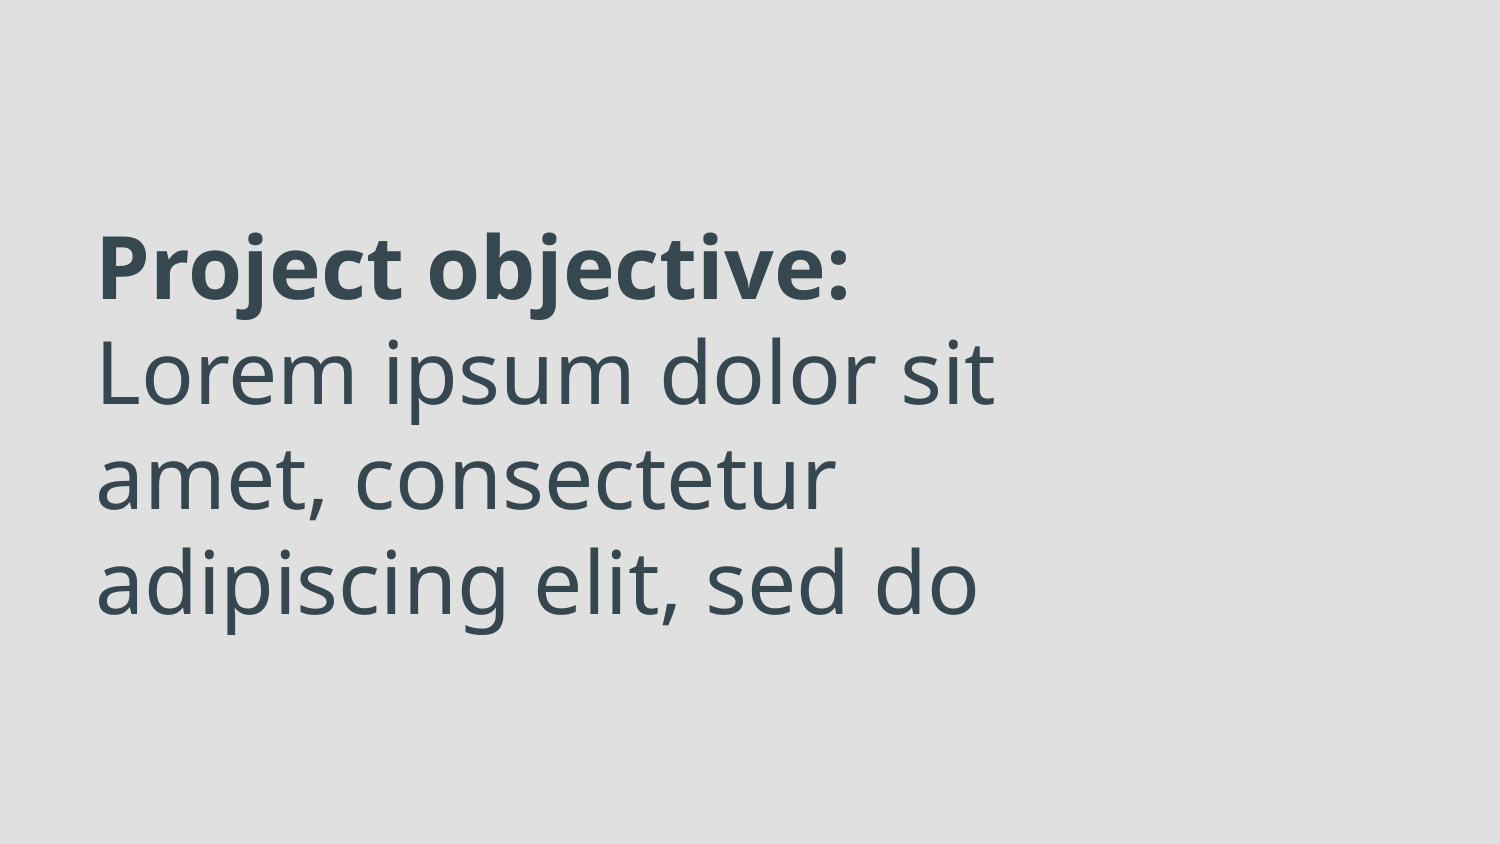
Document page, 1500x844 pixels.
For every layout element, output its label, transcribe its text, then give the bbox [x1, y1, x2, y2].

title Project objective: Lorem ipsum dolor sit amet, consectetur adipiscing elit, sed do [80, 86, 1102, 758]
